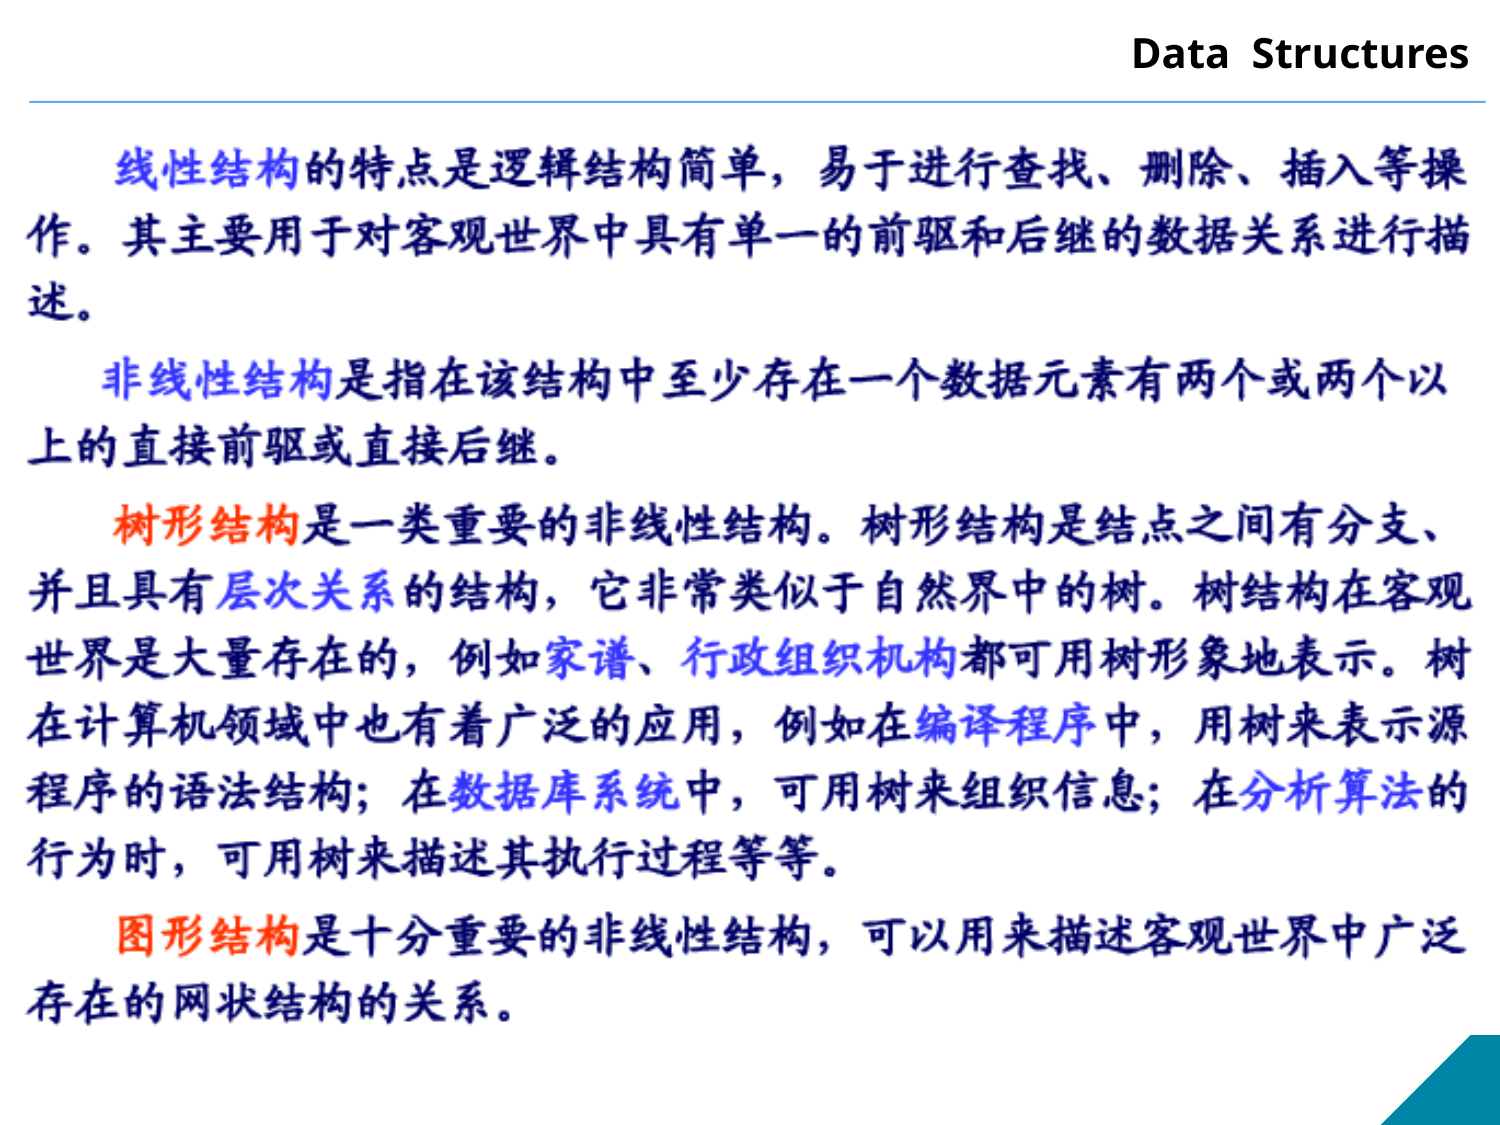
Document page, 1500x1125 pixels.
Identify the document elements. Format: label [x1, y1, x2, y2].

picture [17, 137, 1500, 1035]
